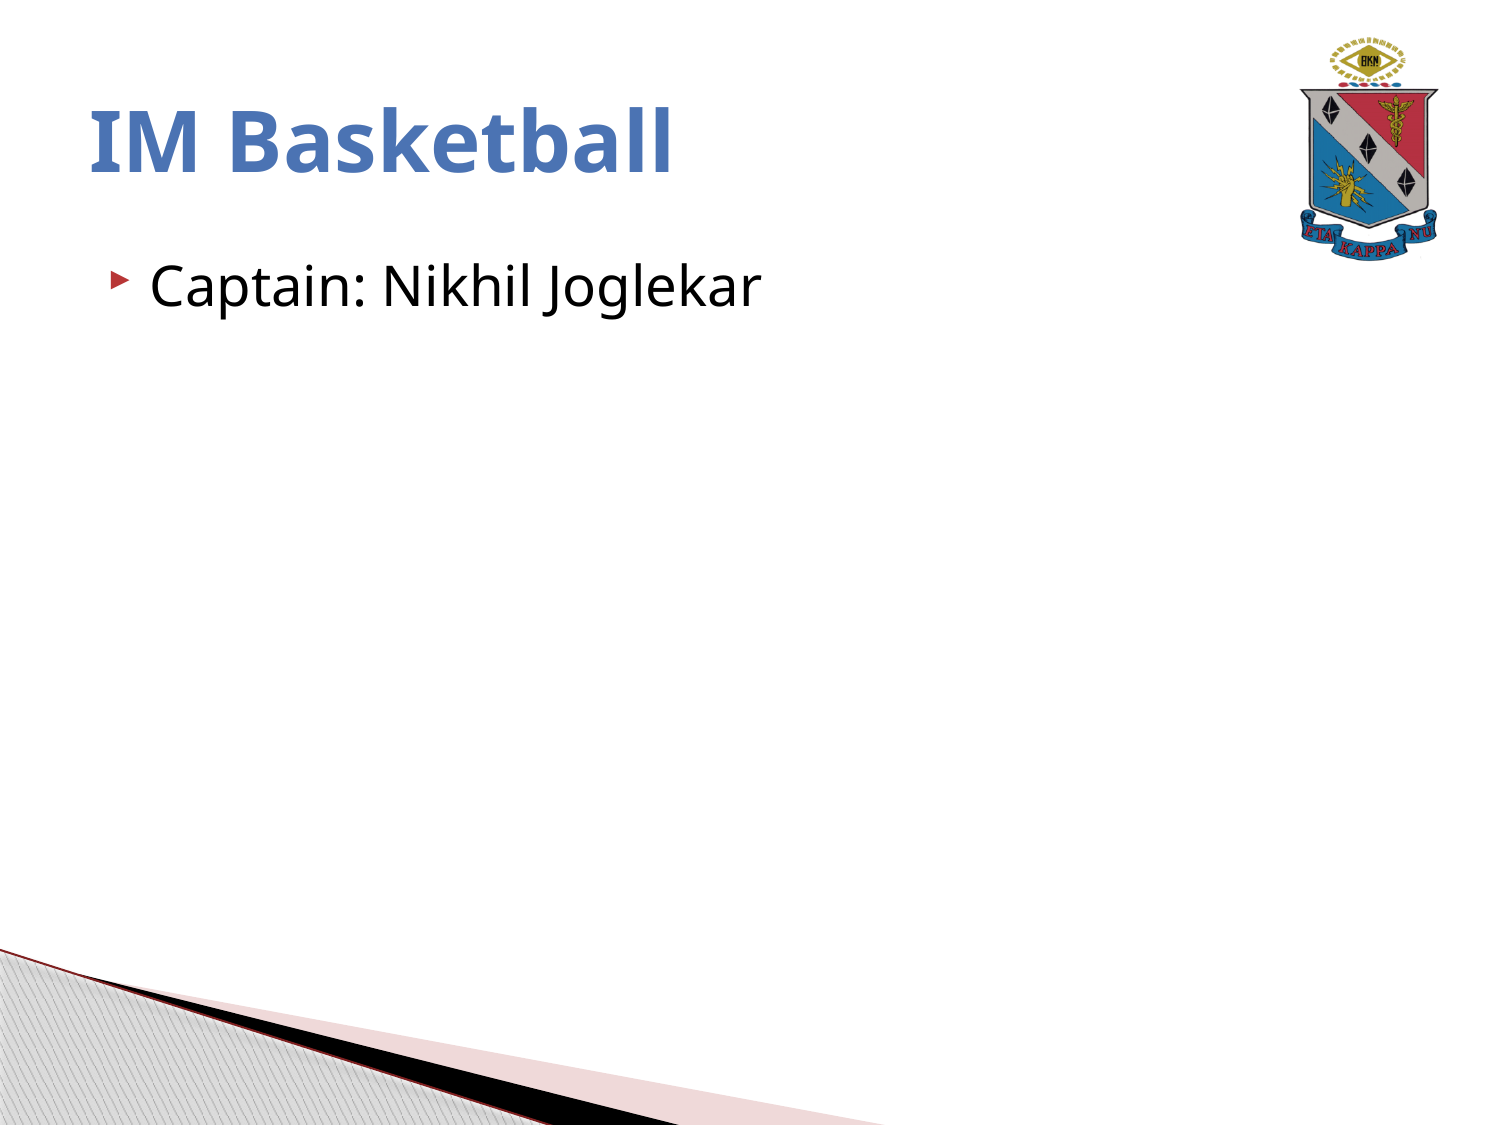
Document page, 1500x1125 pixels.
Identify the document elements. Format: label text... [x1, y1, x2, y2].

picture [1299, 37, 1439, 263]
title IM Basketball [75, 45, 1425, 233]
list Captain: Nikhil Joglekar [75, 243, 1425, 986]
